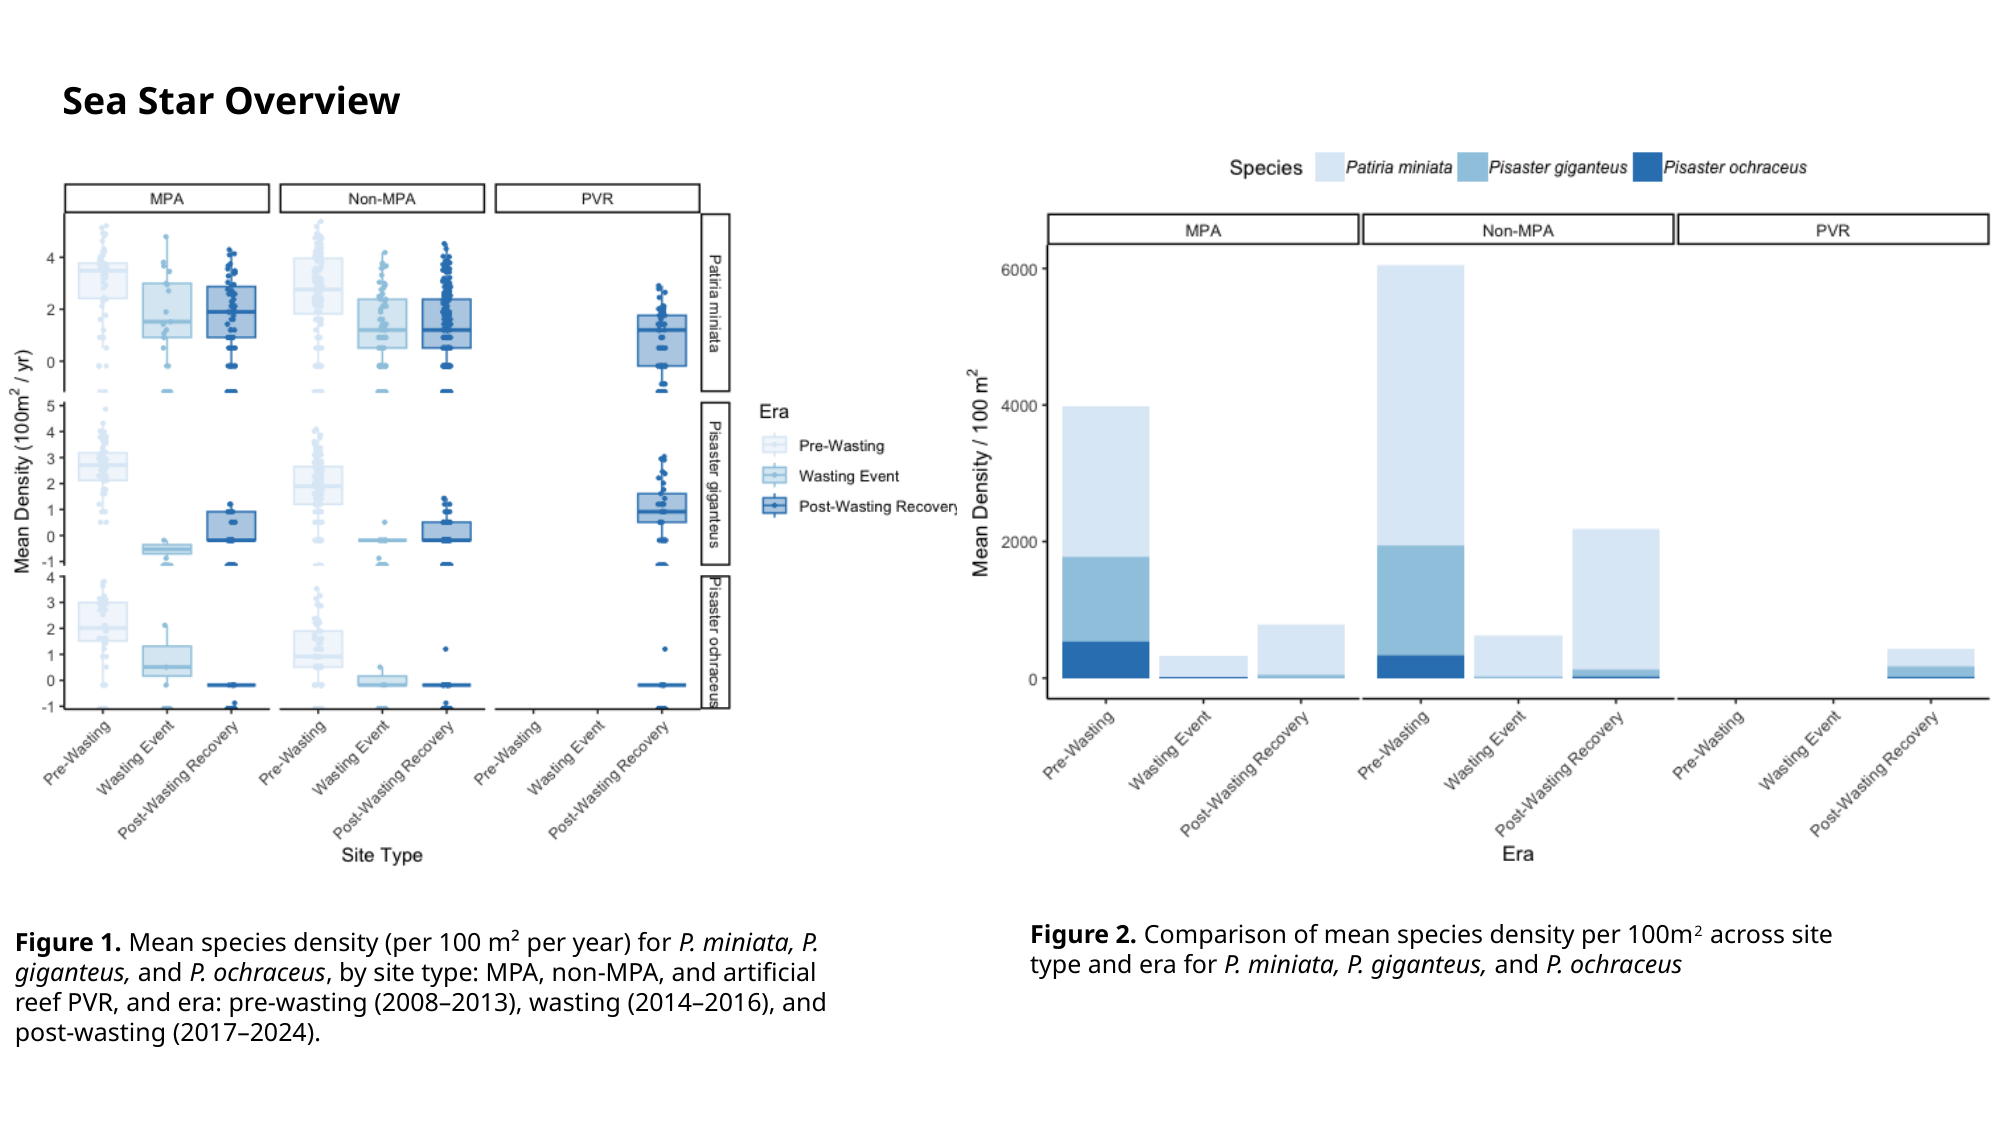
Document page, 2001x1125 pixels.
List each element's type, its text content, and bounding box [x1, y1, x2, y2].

text_box Figure 2. Comparison of mean species density per 100m2 across site type and era for P. miniata, P. giganteus, and P. ochraceus [1015, 911, 1890, 987]
picture [0, 129, 2000, 876]
text_box Figure 1. Mean species density (per 100 m² per year) for P. miniata, P. giganteus, and P. ochraceus, by site type: MPA, non-MPA, and artificial reef PVR, and era: pre-wasting (2008–2013), wasting (2014–2016), and post-wasting (2017–2024). [0, 919, 874, 1054]
text_box Sea Star Overview [47, 69, 788, 130]
